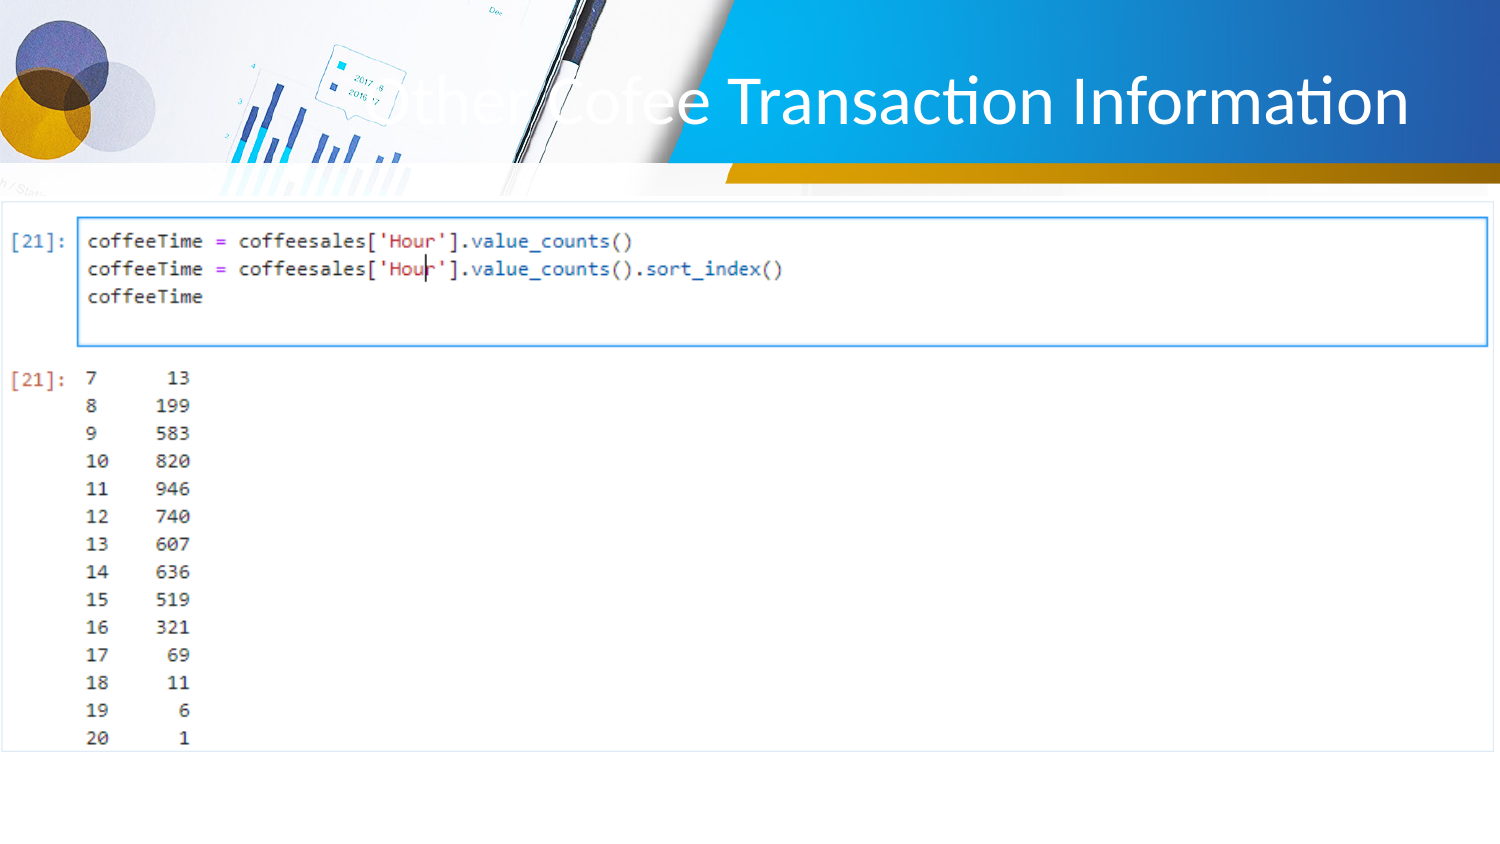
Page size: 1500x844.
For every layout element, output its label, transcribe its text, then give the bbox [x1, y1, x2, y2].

picture [0, 0, 1500, 844]
title Other Cofee Transaction Information [73, 46, 1427, 147]
